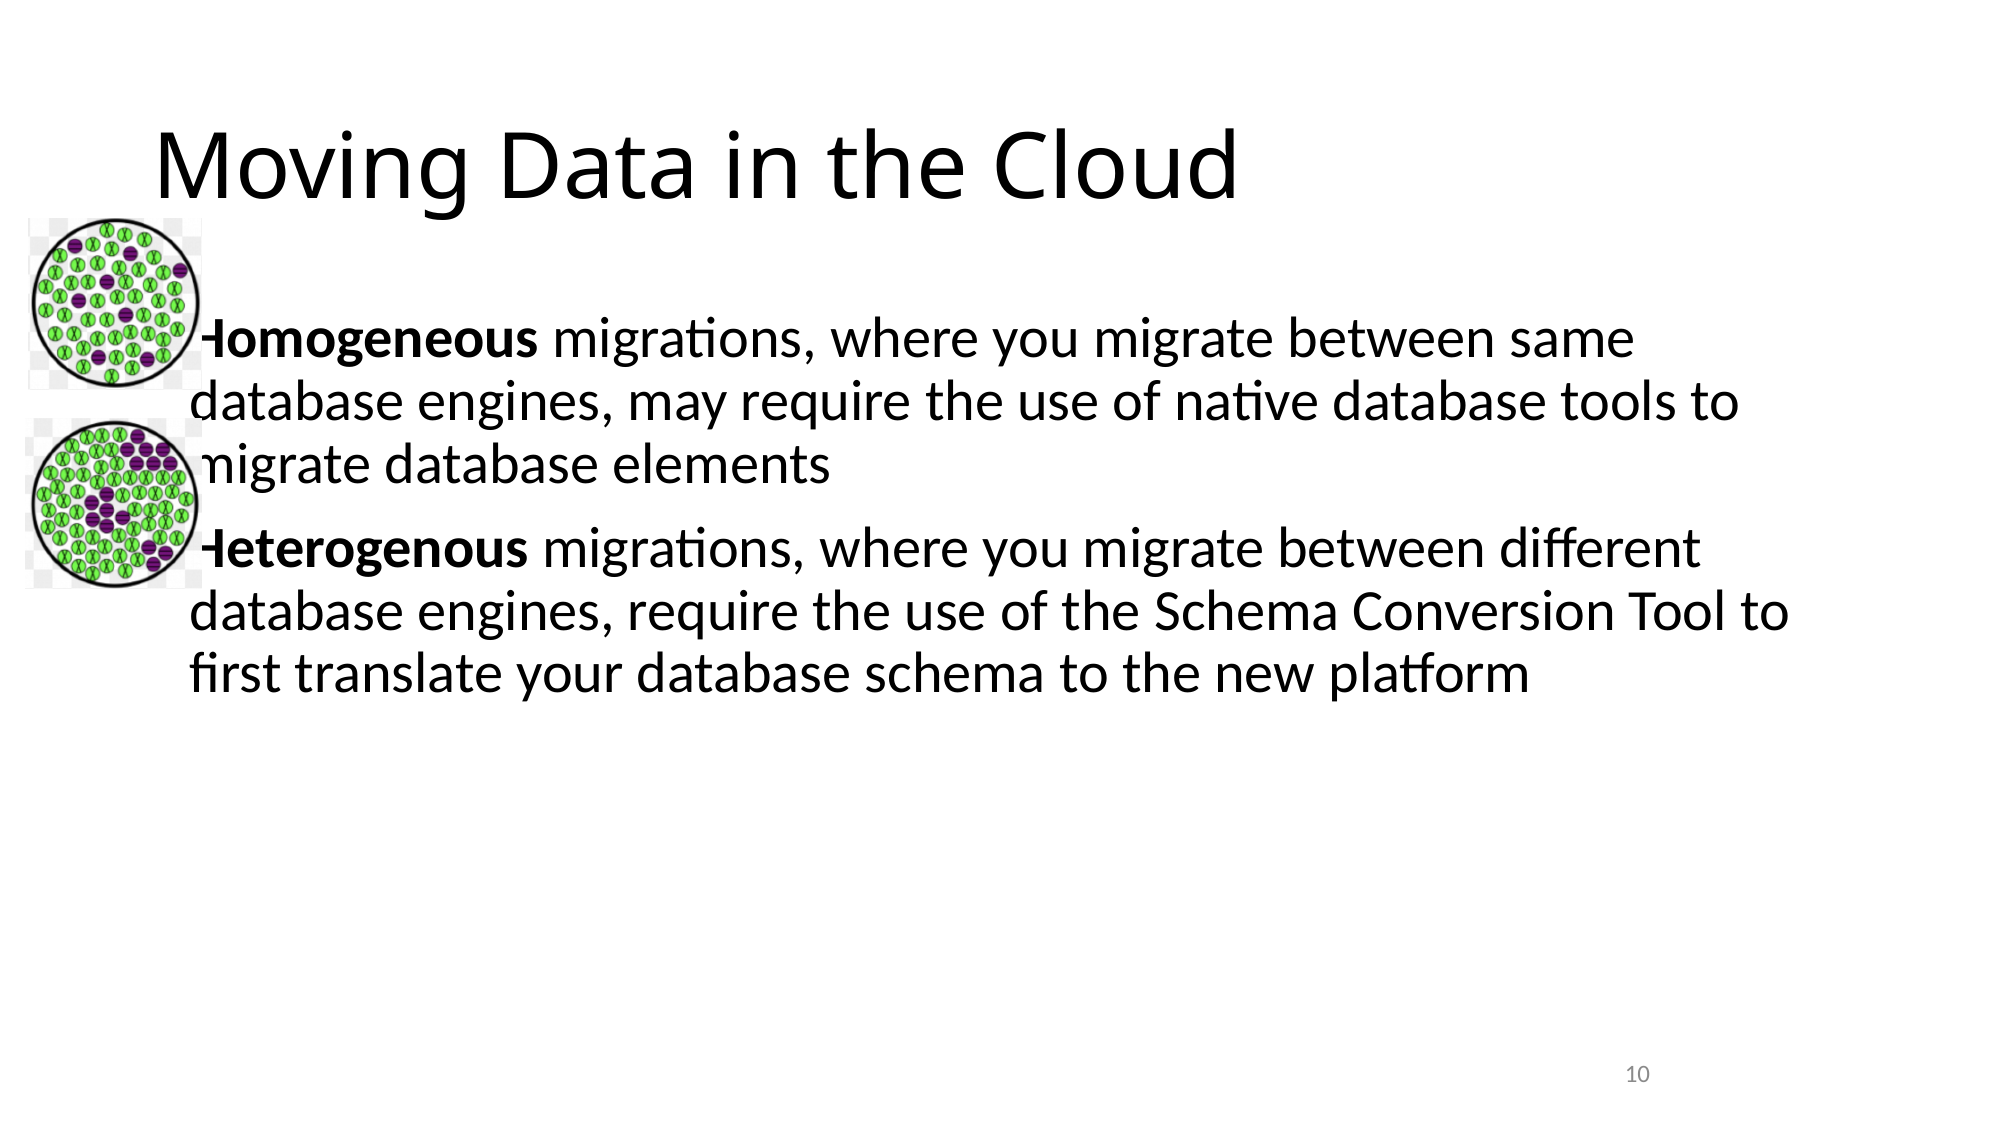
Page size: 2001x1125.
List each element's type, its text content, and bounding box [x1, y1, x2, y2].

slide_number 10 [1412, 1042, 1863, 1103]
picture [25, 418, 202, 589]
title Moving Data in the Cloud [137, 59, 1863, 278]
picture [28, 218, 202, 390]
list Homogeneous migrations, where you migrate between same database engines, may require the use of native database tools to migrate database elements Heterogenous migrations, where you migrate between different database engines, require the use of the Schema Conversion Tool to first translate your database schema to the new platform [137, 299, 1863, 1014]
